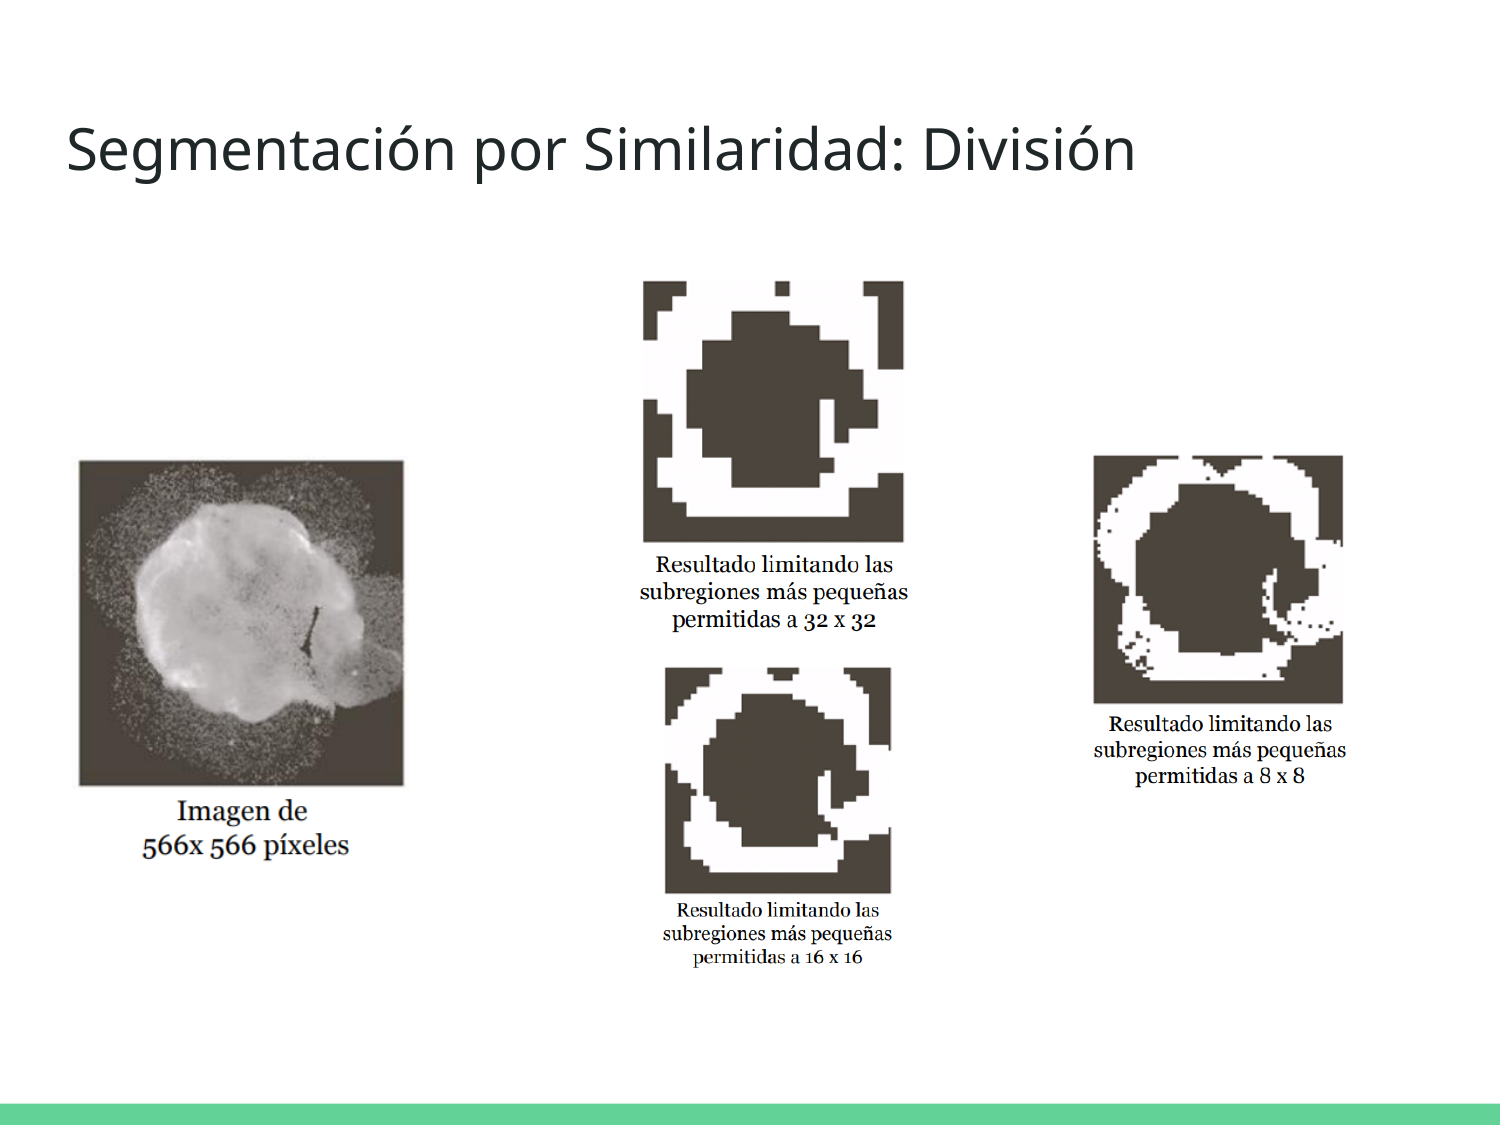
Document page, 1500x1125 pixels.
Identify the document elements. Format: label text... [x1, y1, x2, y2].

picture [612, 251, 942, 980]
picture [1063, 423, 1370, 794]
picture [50, 423, 434, 911]
title Segmentación por Similaridad: División [51, 97, 1449, 223]
